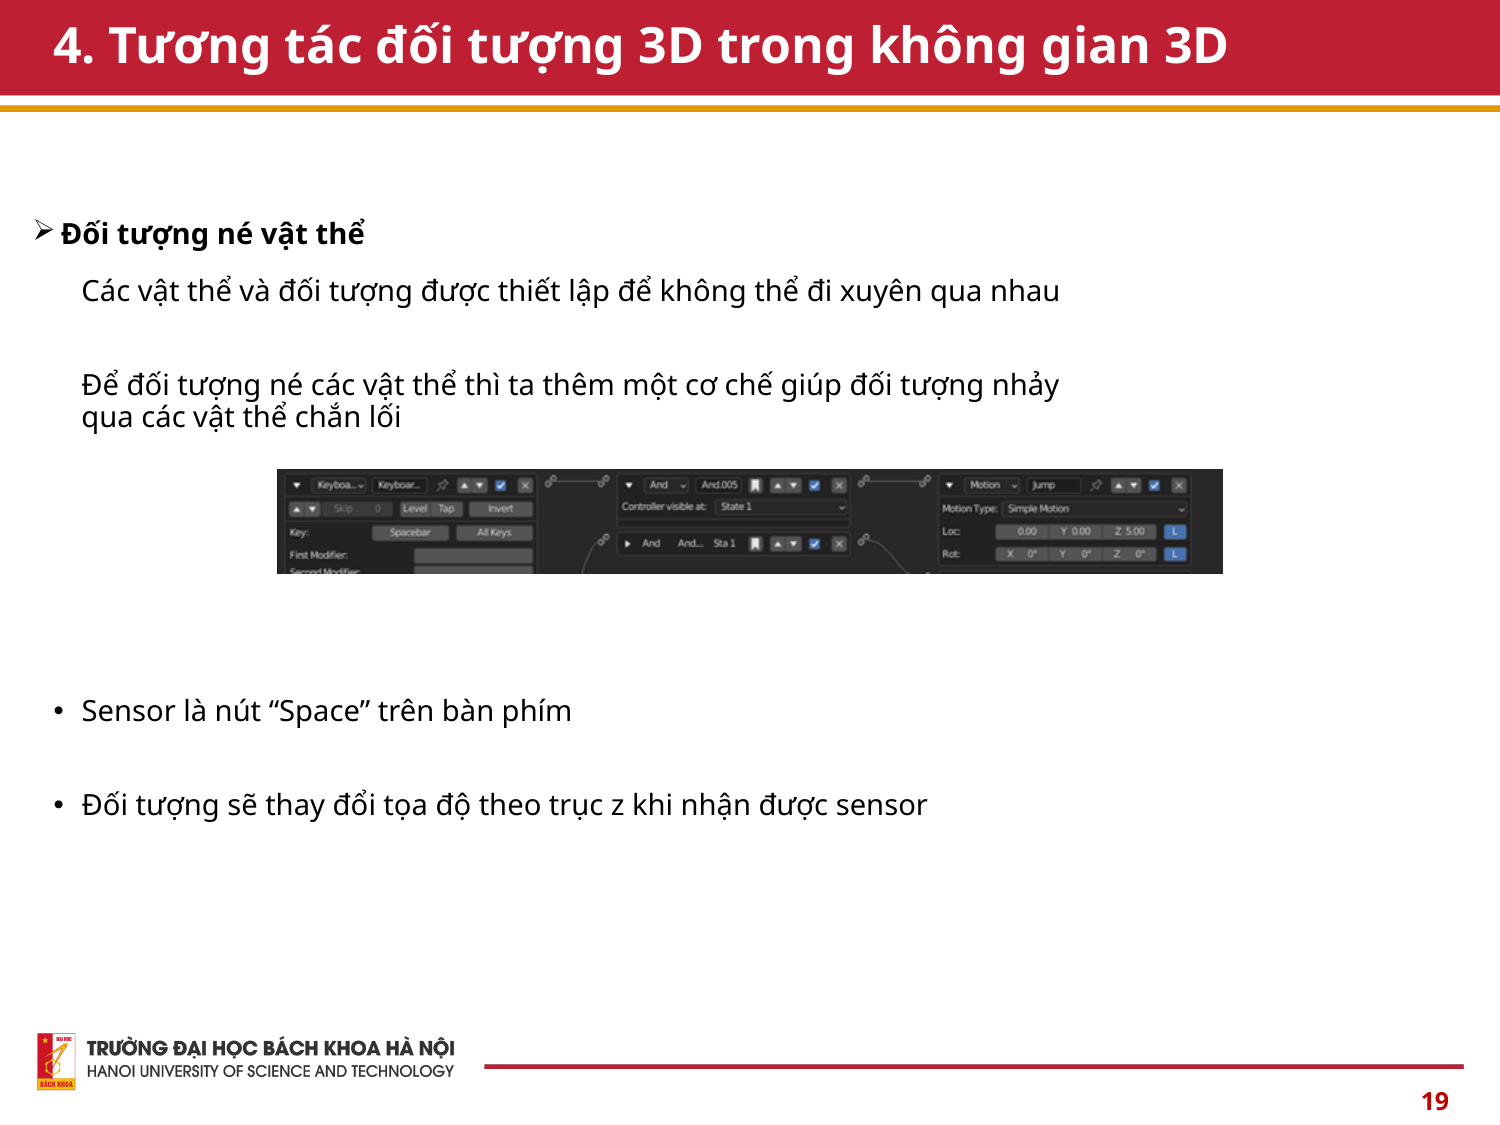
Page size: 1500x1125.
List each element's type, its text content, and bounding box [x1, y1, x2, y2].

picture [0, 0, 1500, 1125]
text_box Các vật thể và đối tượng được thiết lập để không thể đi xuyên qua nhau Để đối tượng né các vật thể thì ta thêm một cơ chế giúp đối tượng nhảy qua các vật thể chắn lối [66, 268, 1085, 465]
text_box Sensor là nút “Space” trên bàn phím Đối tượng sẽ thay đổi tọa độ theo trục z khi nhận được sensor [38, 688, 1057, 885]
title 4. Tương tác đối tượng 3D trong không gian 3D [38, 12, 1462, 87]
slide_number 19 [1126, 1078, 1464, 1125]
text_box Đối tượng né vật thể [17, 212, 750, 409]
